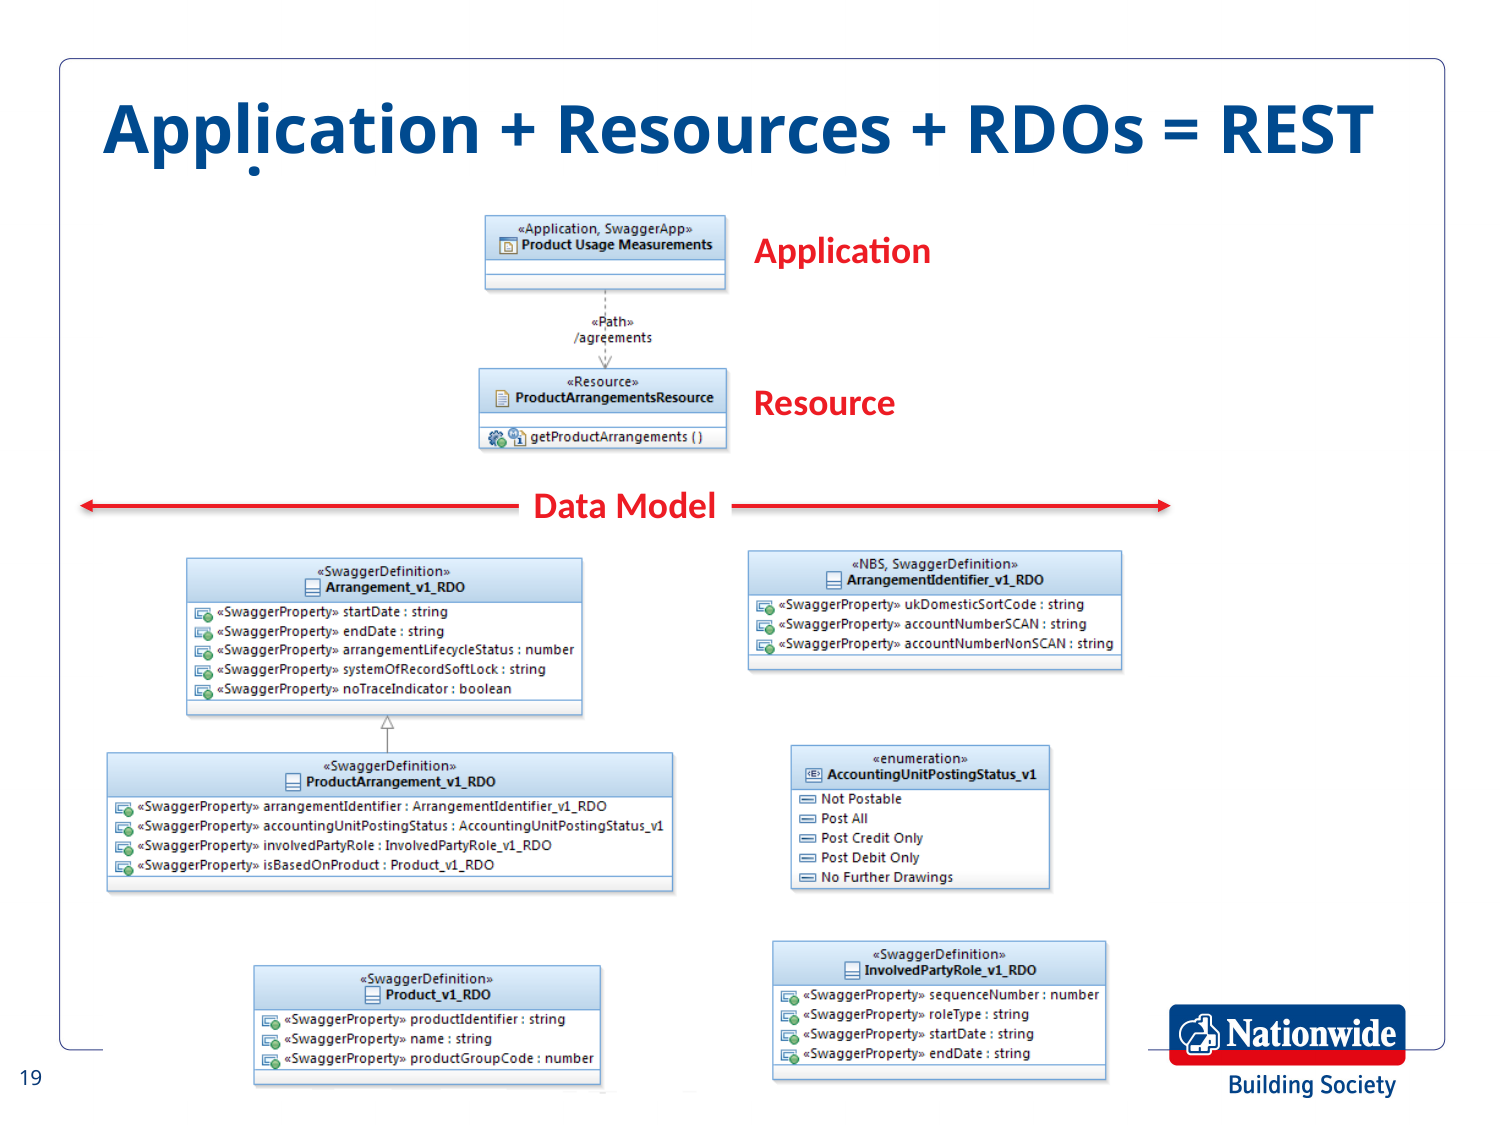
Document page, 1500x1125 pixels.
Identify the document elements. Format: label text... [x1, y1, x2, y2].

picture [0, 0, 1500, 1125]
text_box Application + Resources + RDOs = REST service [103, 102, 1409, 177]
